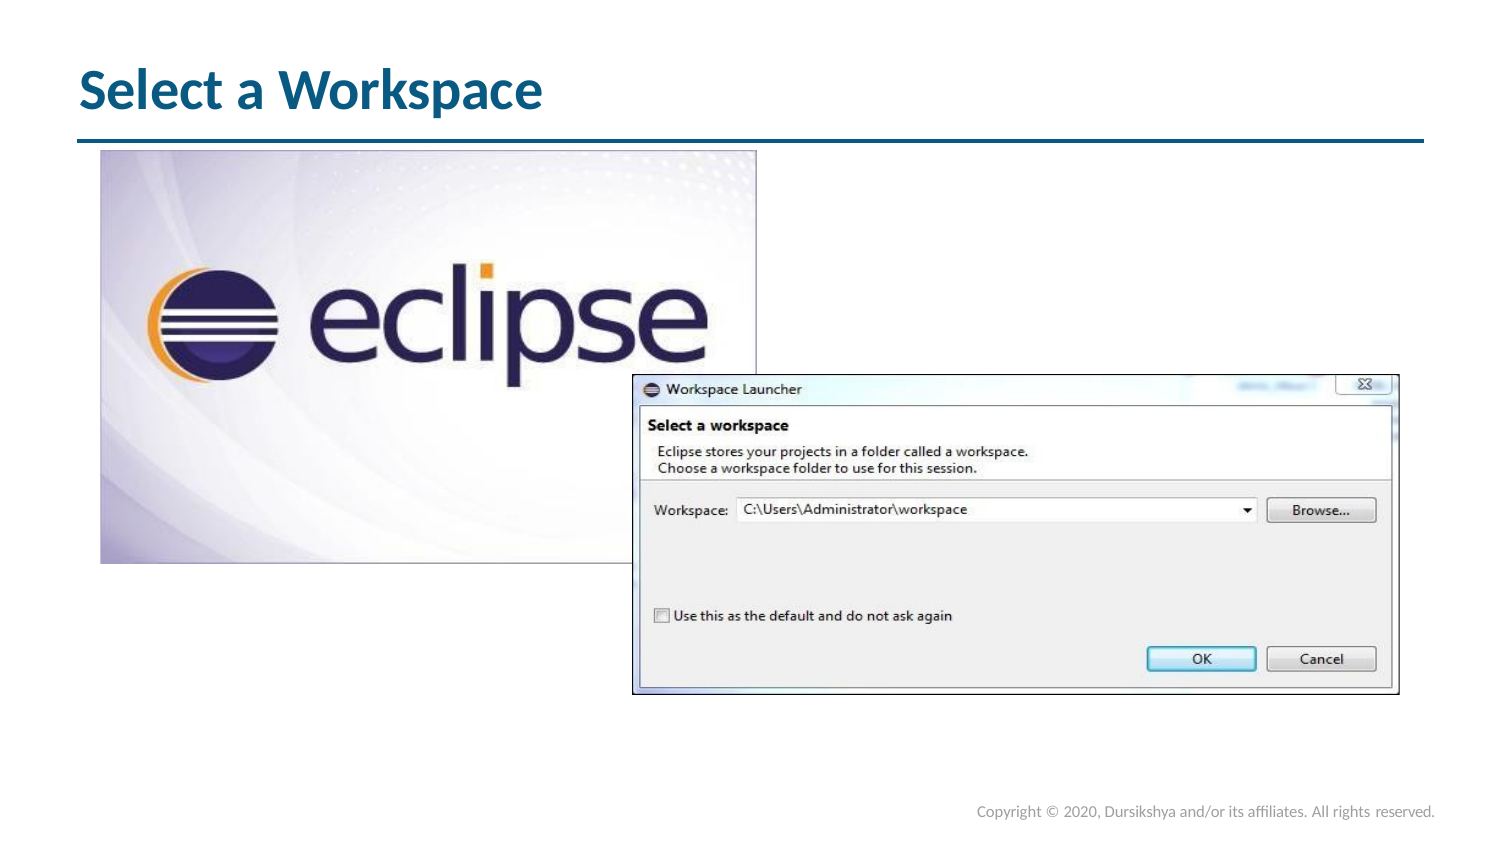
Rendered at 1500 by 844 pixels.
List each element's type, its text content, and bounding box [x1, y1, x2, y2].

footer Copyright © 2020, Dursikshya and/or its affiliates. All rights reserved. [975, 802, 1454, 844]
title Select a Workspace [77, 49, 549, 137]
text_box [76, 138, 1424, 695]
